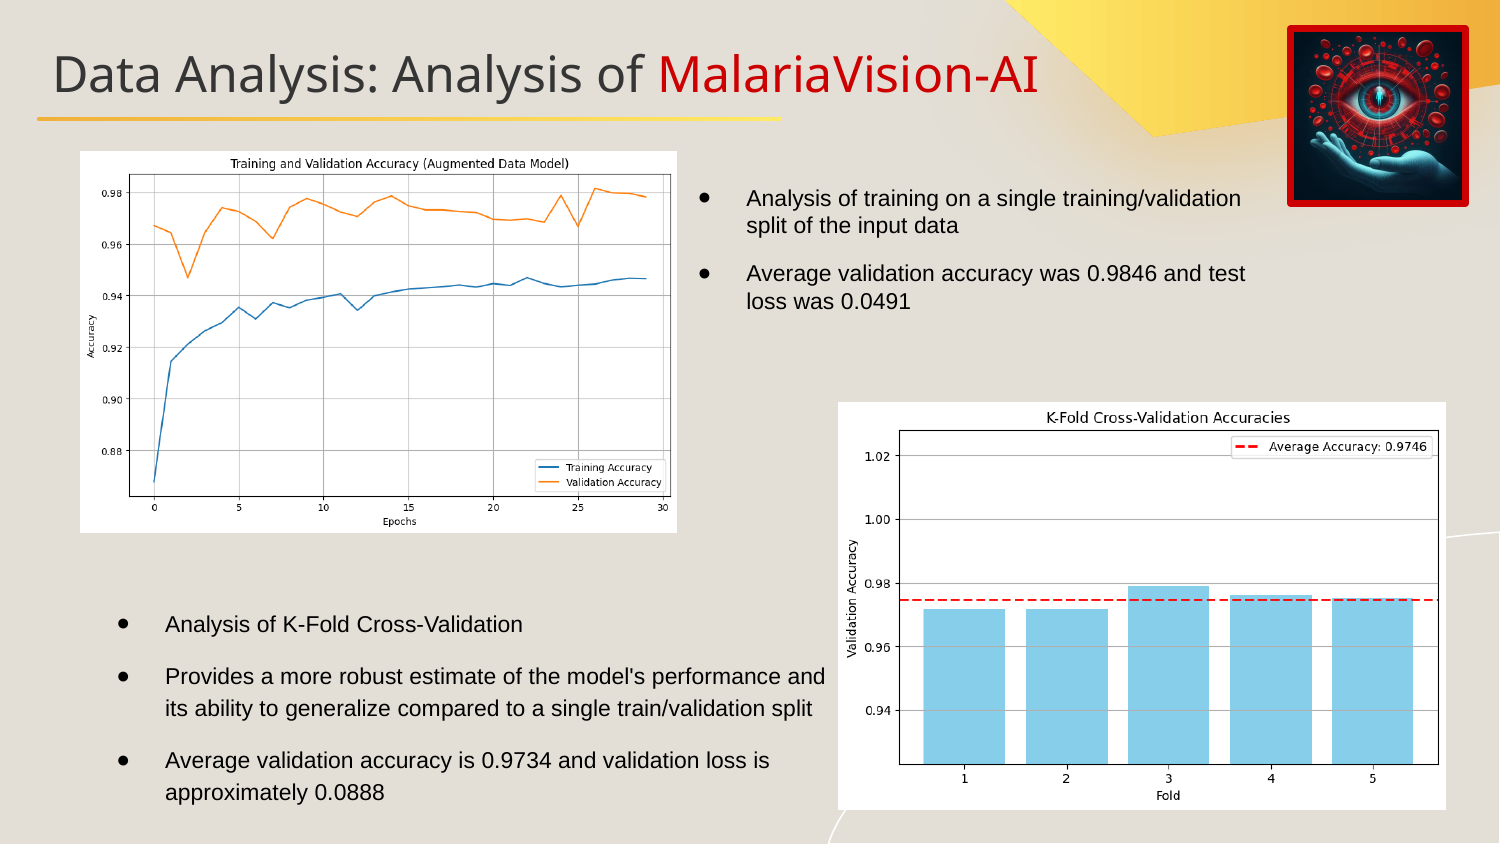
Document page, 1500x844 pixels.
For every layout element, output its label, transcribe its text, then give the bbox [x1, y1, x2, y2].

picture [838, 402, 1446, 810]
picture [80, 150, 677, 533]
title Data Analysis: Analysis of MalariaVision-AI [37, 34, 1179, 206]
text_box Analysis of training on a single training/validation split of the input data Average validation accuracy was 0.9846 and test loss was 0.0491 [682, 168, 1282, 329]
text_box Analysis of K-Fold Cross-Validation Provides a more robust estimate of the model's performance and its ability to generalize compared to a single train/validation split Average validation accuracy is 0.9734 and validation loss is approximately 0.0888 [75, 590, 866, 820]
picture [1293, 31, 1463, 201]
